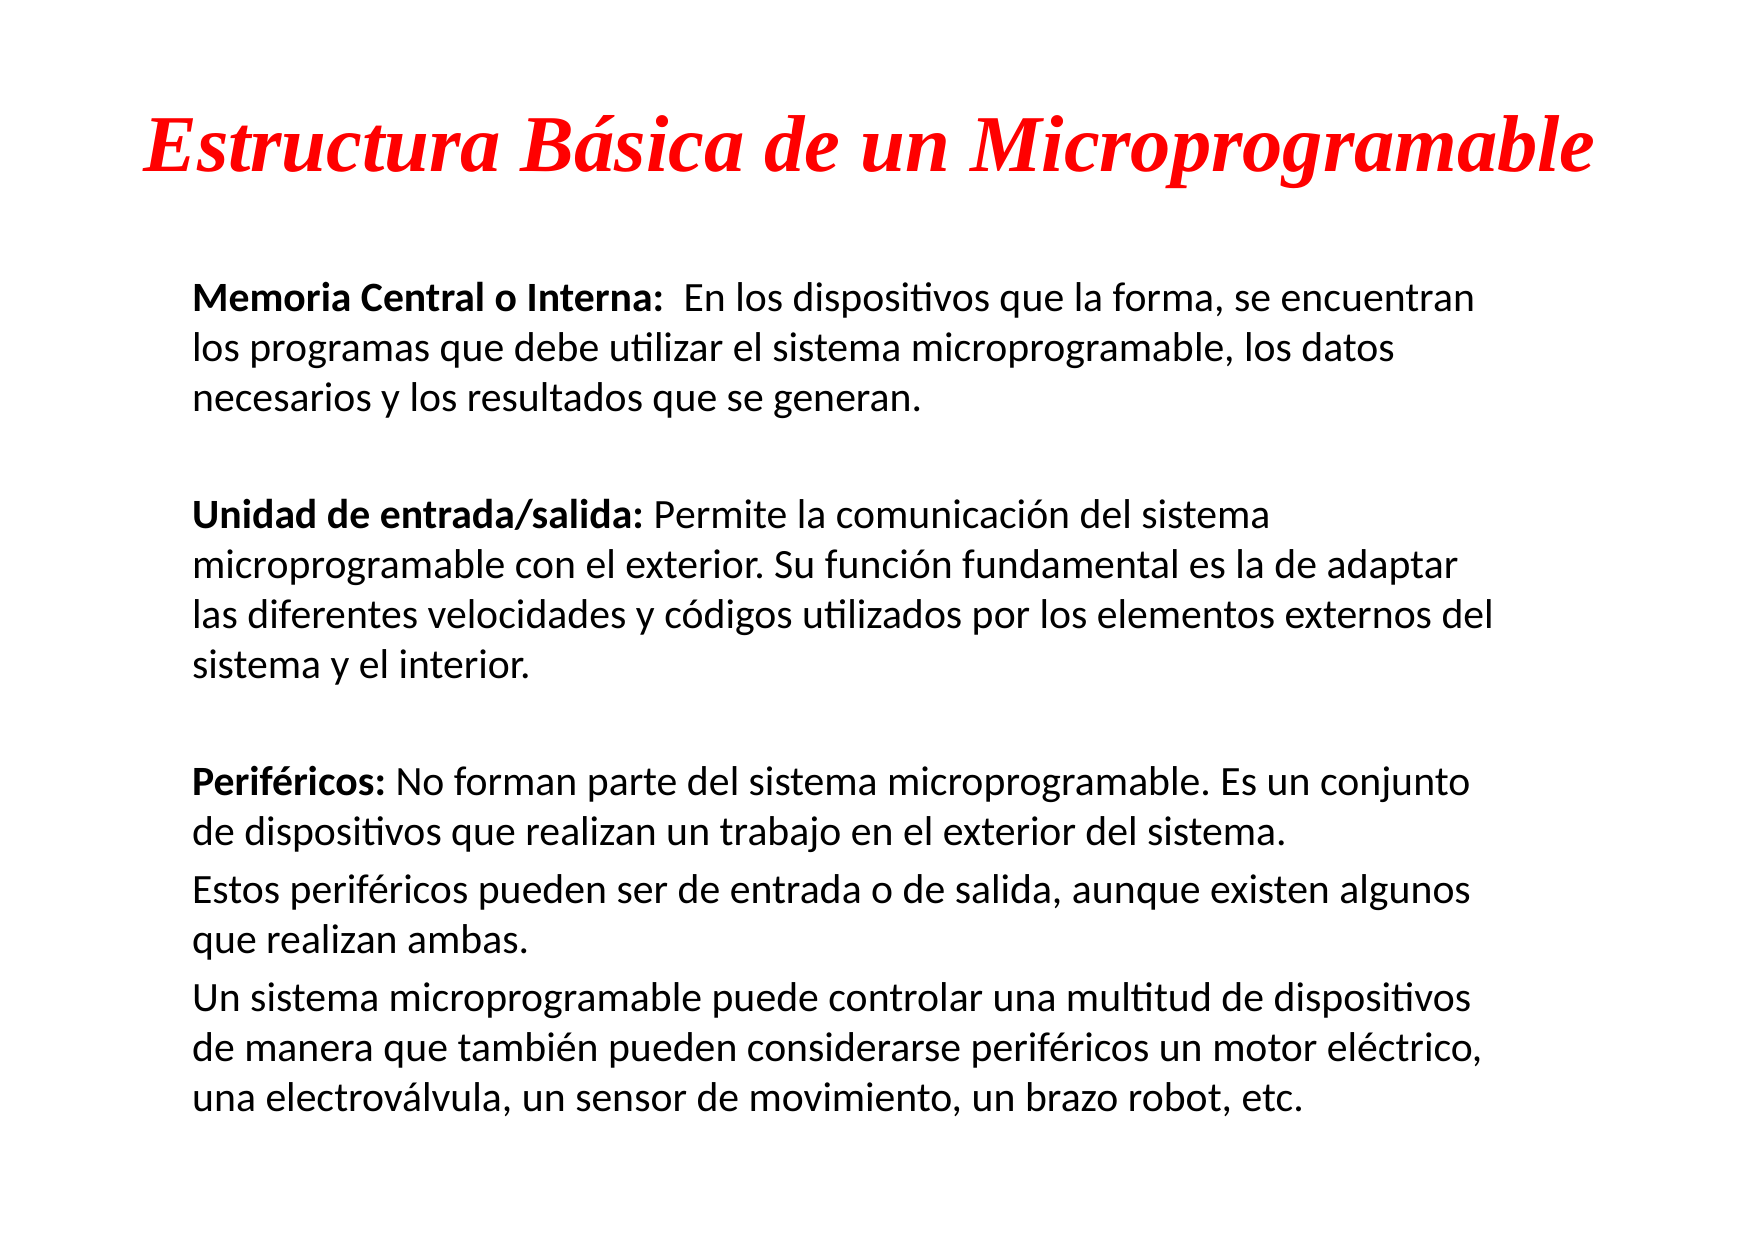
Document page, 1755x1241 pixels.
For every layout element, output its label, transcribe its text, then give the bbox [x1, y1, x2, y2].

title Estructura Básica de un Microprogramable [75, 45, 1665, 233]
list Memoria Central o Interna: En los dispositivos que la forma, se encuentran los programas que debe utilizar el sistema microprogramable, los datos necesarios y los resultados que se generan. Unidad de entrada/salida: Permite la comunicación del sistema microprogramable con el exterior. Su función fundamental es la de adaptar las diferentes velocidades y códigos utilizados por los elementos externos del sistema y el interior. Periféricos: No forman parte del sistema microprogramable. Es un conjunto de dispositivos que realizan un trabajo en el exterior del sistema. Estos periféricos pueden ser de entrada o de salida, aunque existen algunos que realizan ambas. Un sistema microprogramable puede controlar una multitud de dispositivos de manera que también pueden considerarse periféricos un motor eléctrico, una electroválvula, un sensor de movimiento, un brazo robot, etc. [177, 262, 1528, 1158]
